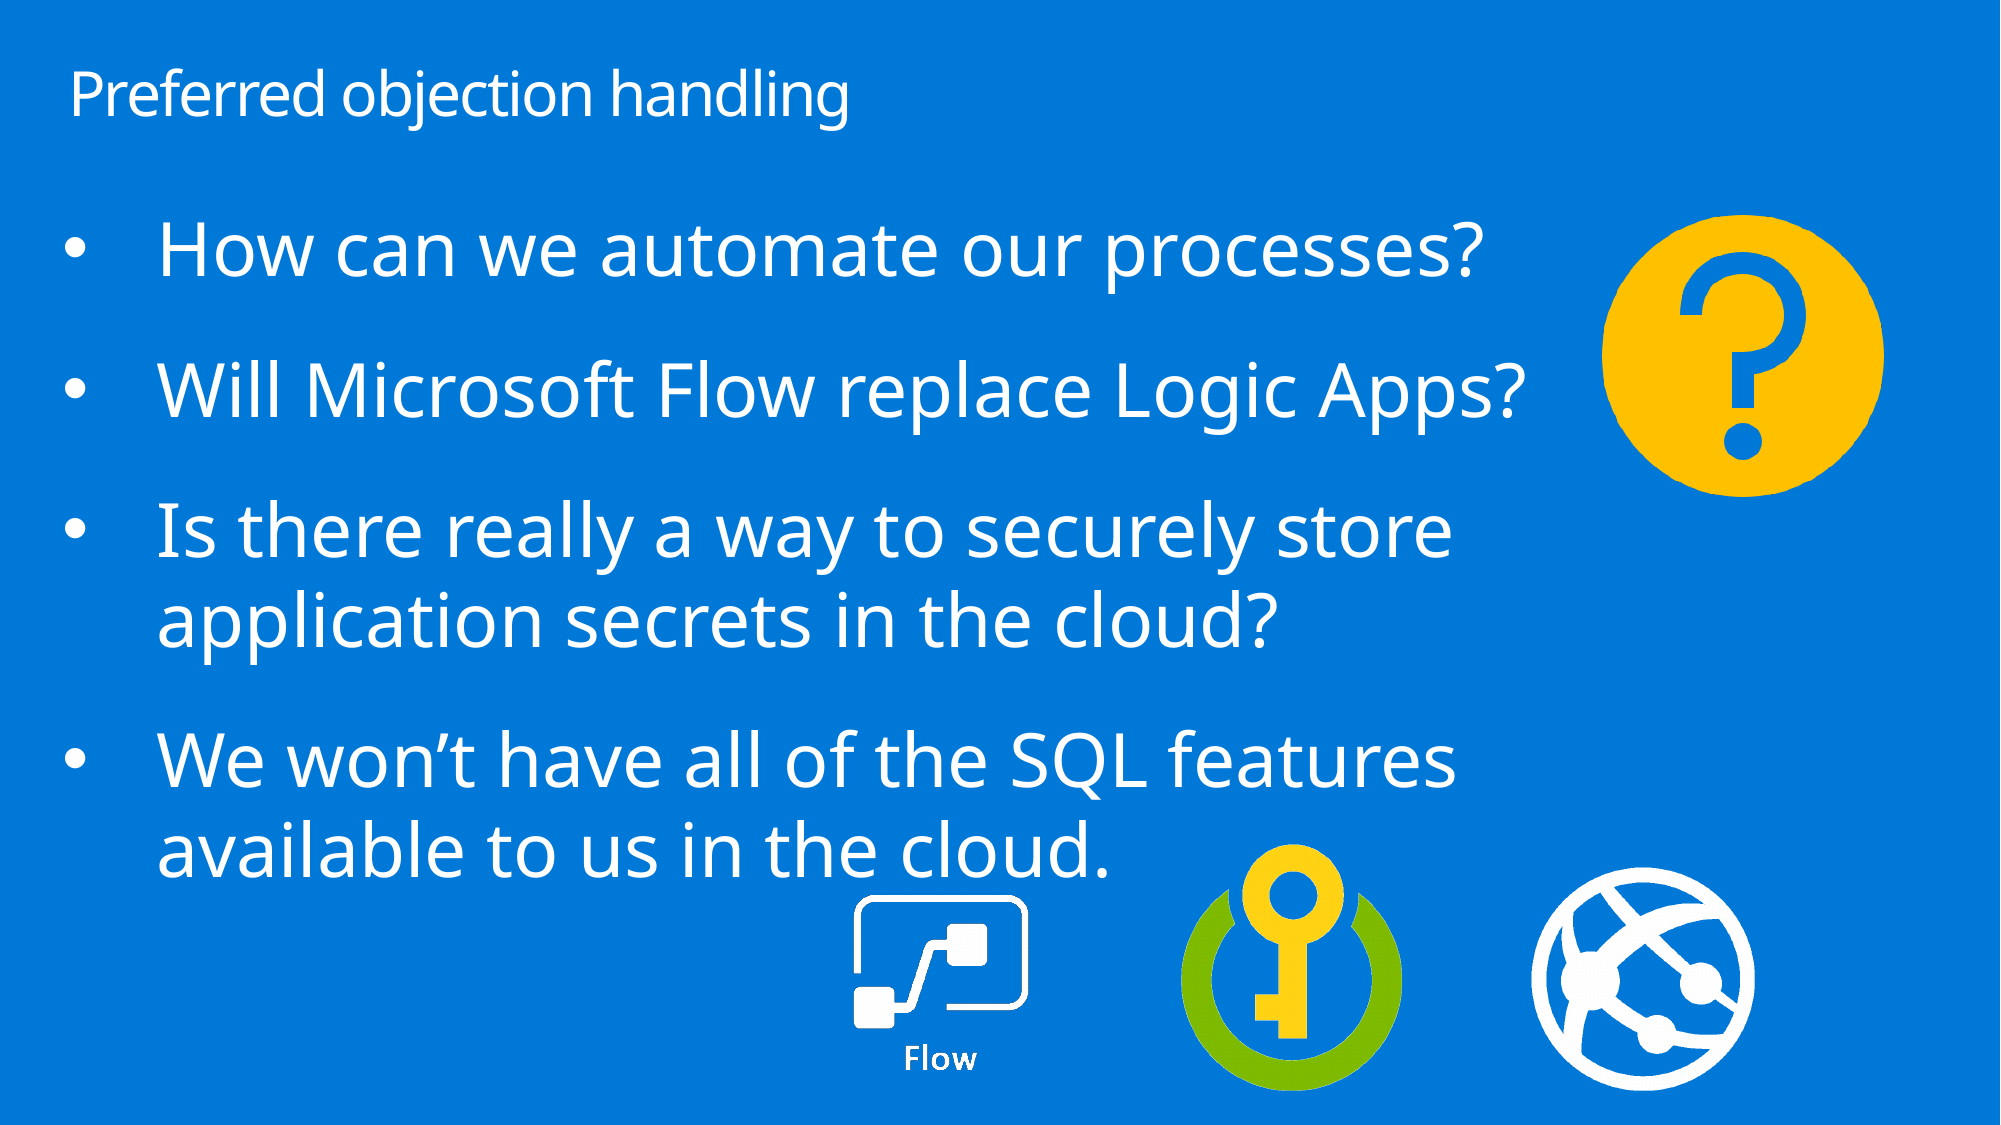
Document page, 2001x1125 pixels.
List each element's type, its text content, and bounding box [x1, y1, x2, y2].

picture [1530, 867, 1755, 1092]
title Preferred objection handling [44, 47, 1957, 196]
picture [1564, 177, 1921, 535]
picture [1168, 844, 1415, 1092]
text_box How can we automate our processes? Will Microsoft Flow replace Logic Apps? Is there really a way to securely store application secrets in the cloud? We won’t have all of the SQL features available to us in the cloud. [0, 177, 1699, 1006]
picture [828, 872, 1053, 1097]
